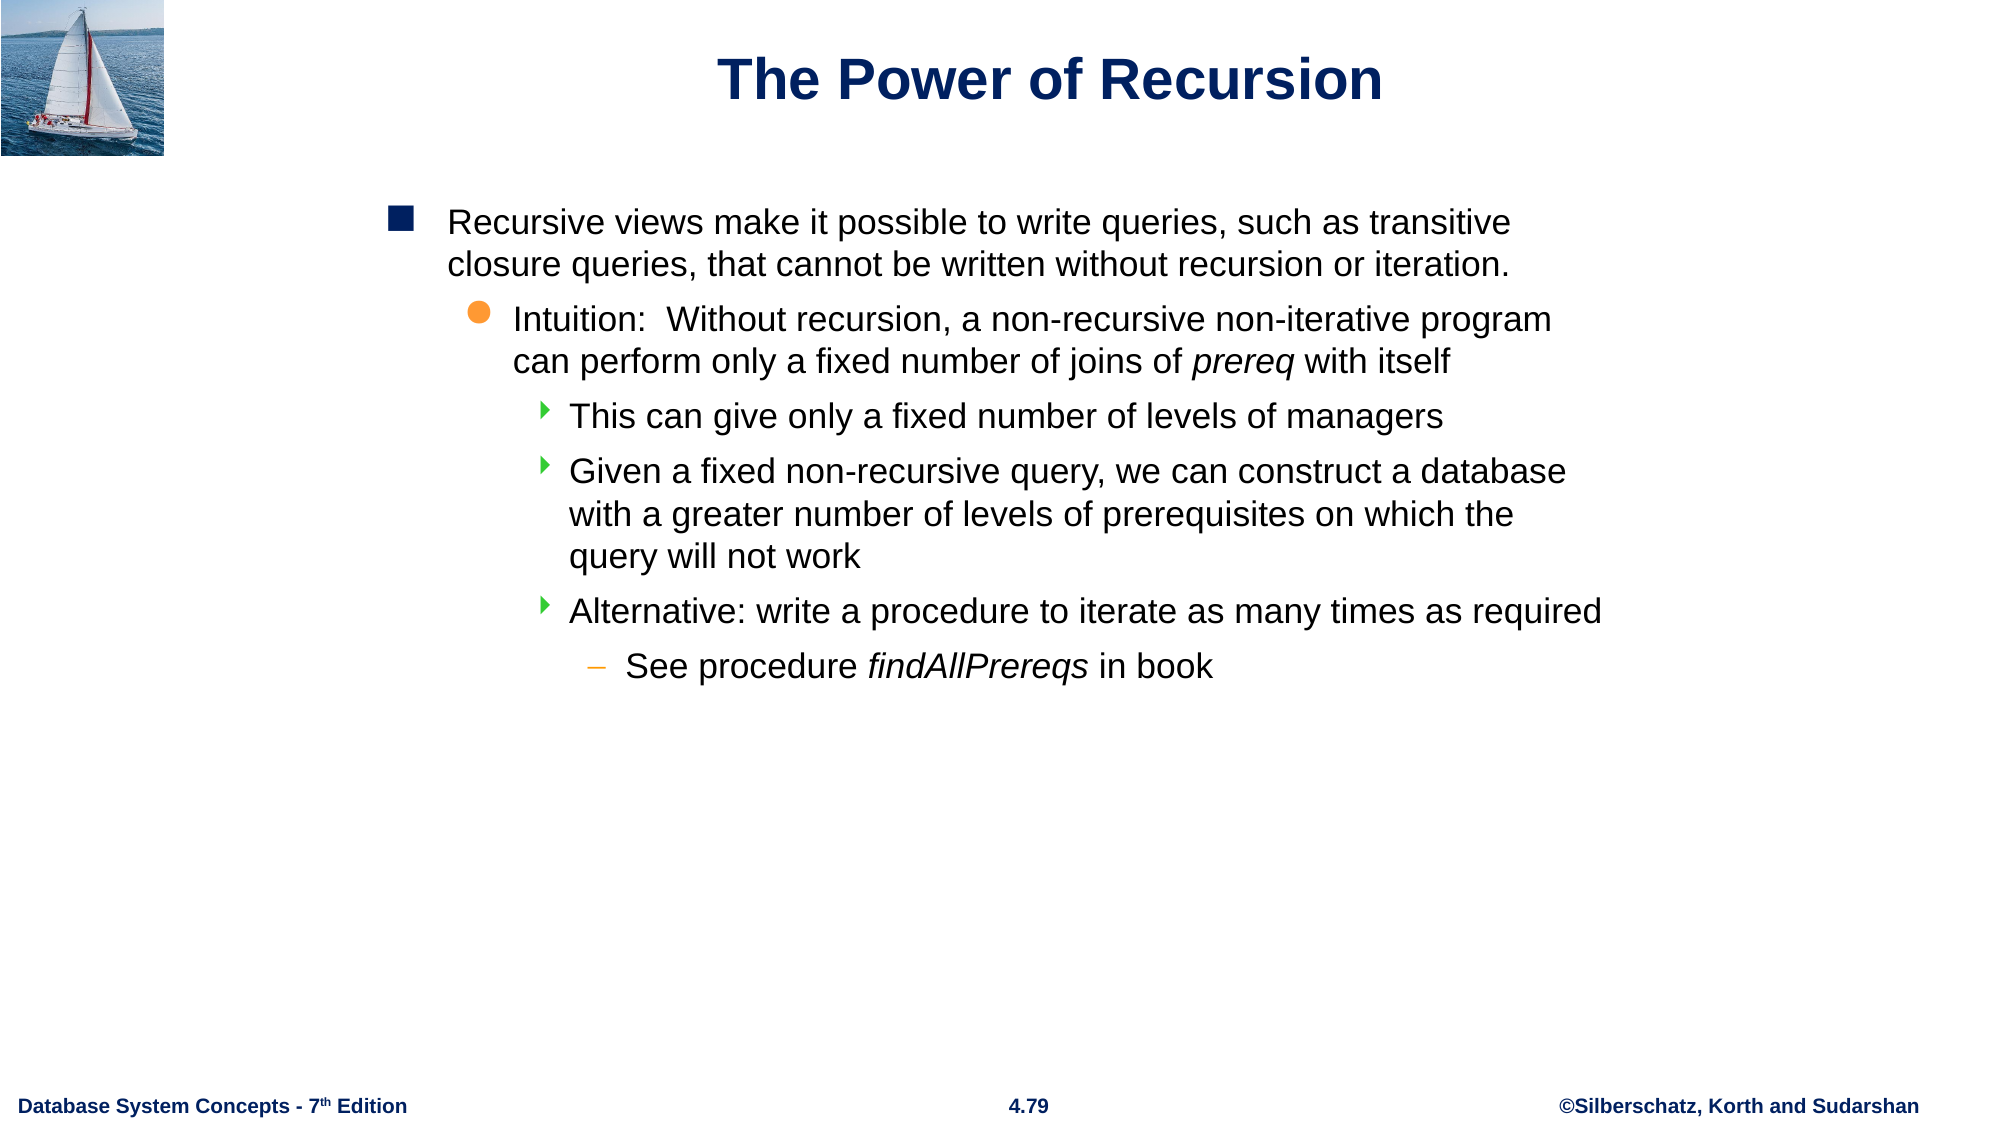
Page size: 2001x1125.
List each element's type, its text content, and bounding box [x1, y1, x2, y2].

picture [1, 0, 164, 156]
list Recursive views make it possible to write queries, such as transitive closure queries, that cannot be written without recursion or iteration. Intuition: Without recursion, a non-recursive non-iterative program can perform only a fixed number of joins of prereq with itself This can give only a fixed number of levels of managers Given a fixed non-recursive query, we can construct a database with a greater number of levels of prerequisites on which the query will not work Alternative: write a procedure to iterate as many times as required See procedure findAllPrereqs in book [376, 191, 1627, 1051]
title The Power of Recursion [167, 18, 1935, 120]
